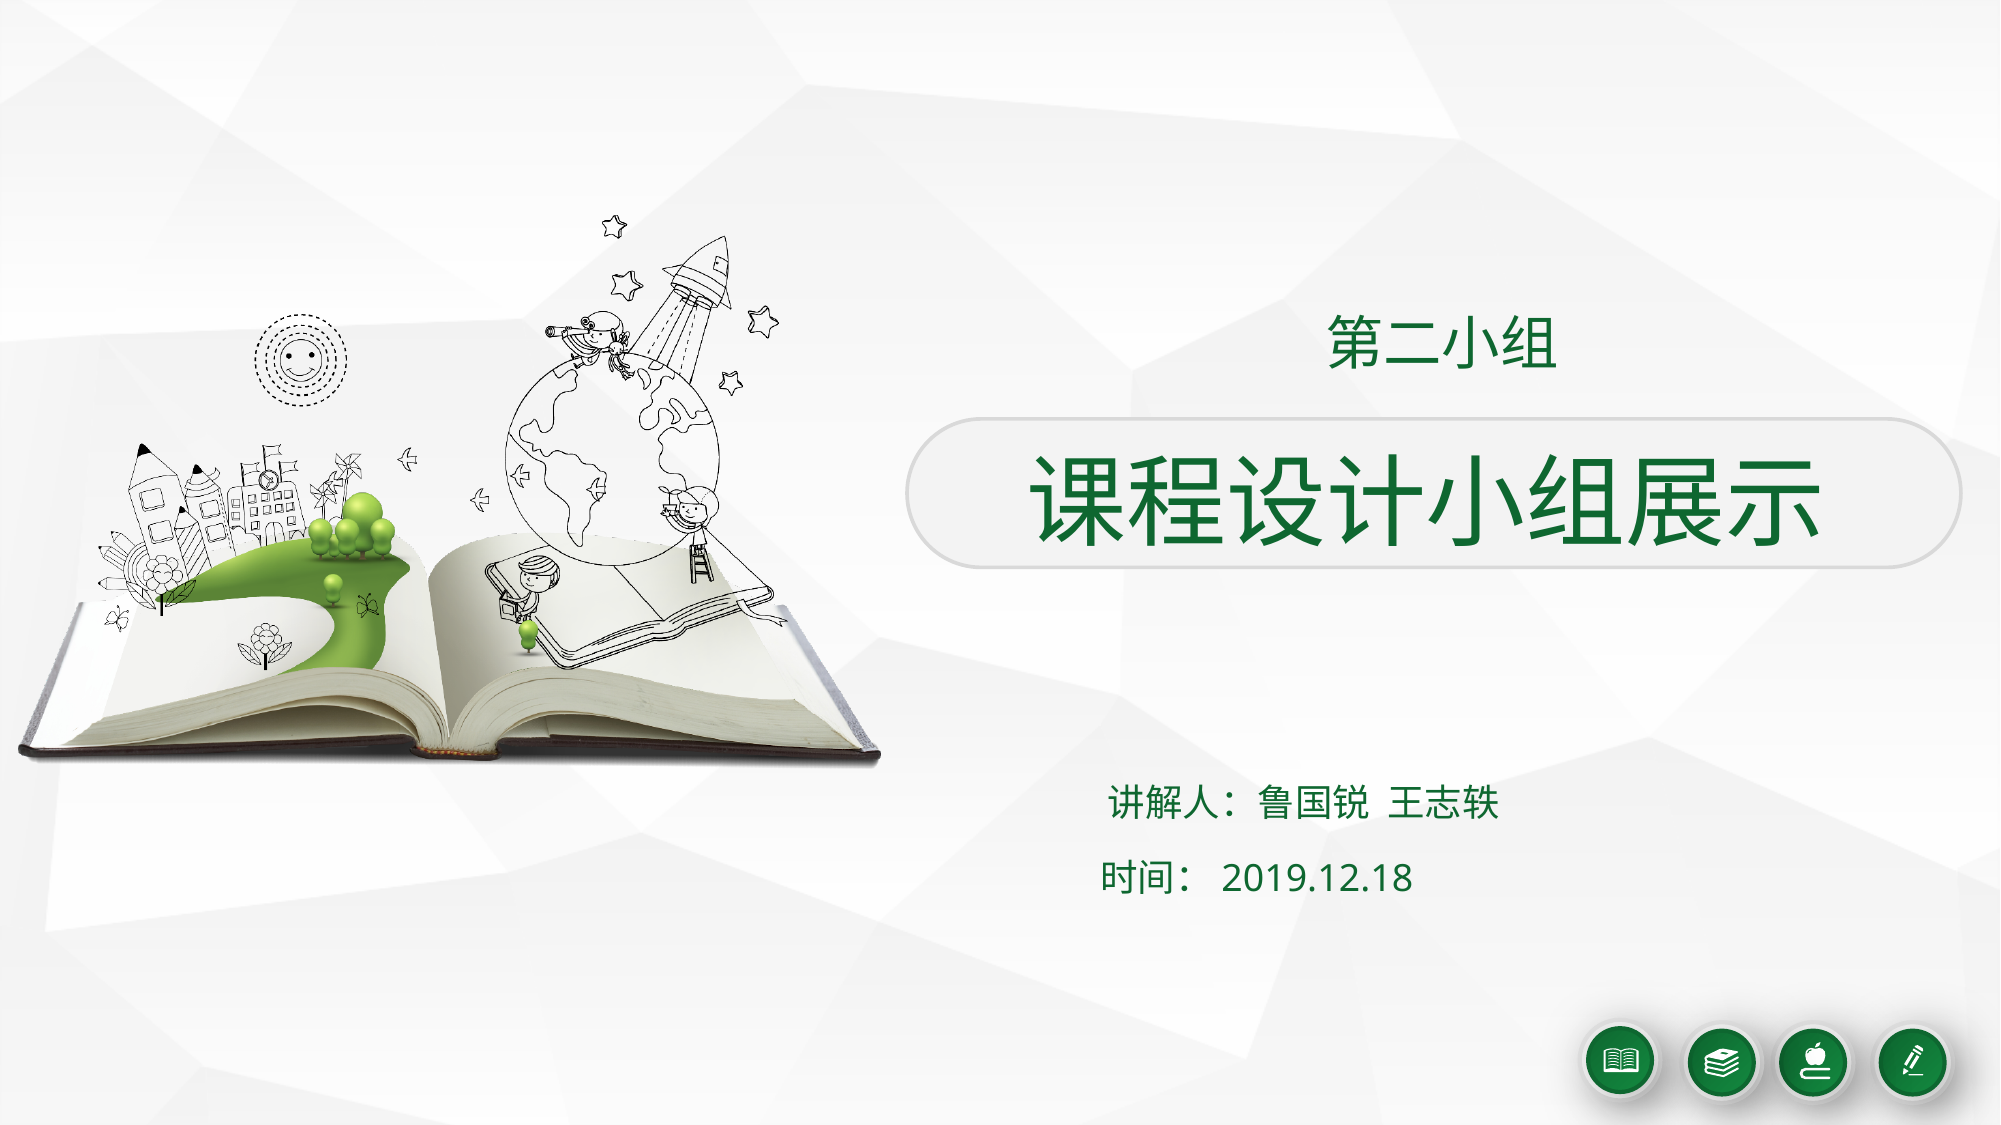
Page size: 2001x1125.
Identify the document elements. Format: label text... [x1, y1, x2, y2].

picture [0, 0, 2000, 1125]
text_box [1681, 1022, 1763, 1103]
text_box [1772, 1022, 1854, 1103]
text_box 第二小组 [1063, 298, 1928, 384]
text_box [1872, 1022, 1953, 1103]
text_box 时间：2019.12.18 [1085, 846, 1429, 907]
text_box 讲解人：鲁国锐 王志轶 [1093, 771, 1515, 831]
text_box 课程设计小组展示 [1063, 431, 1912, 566]
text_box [1579, 1019, 1661, 1101]
text_box [1063, 417, 1962, 564]
